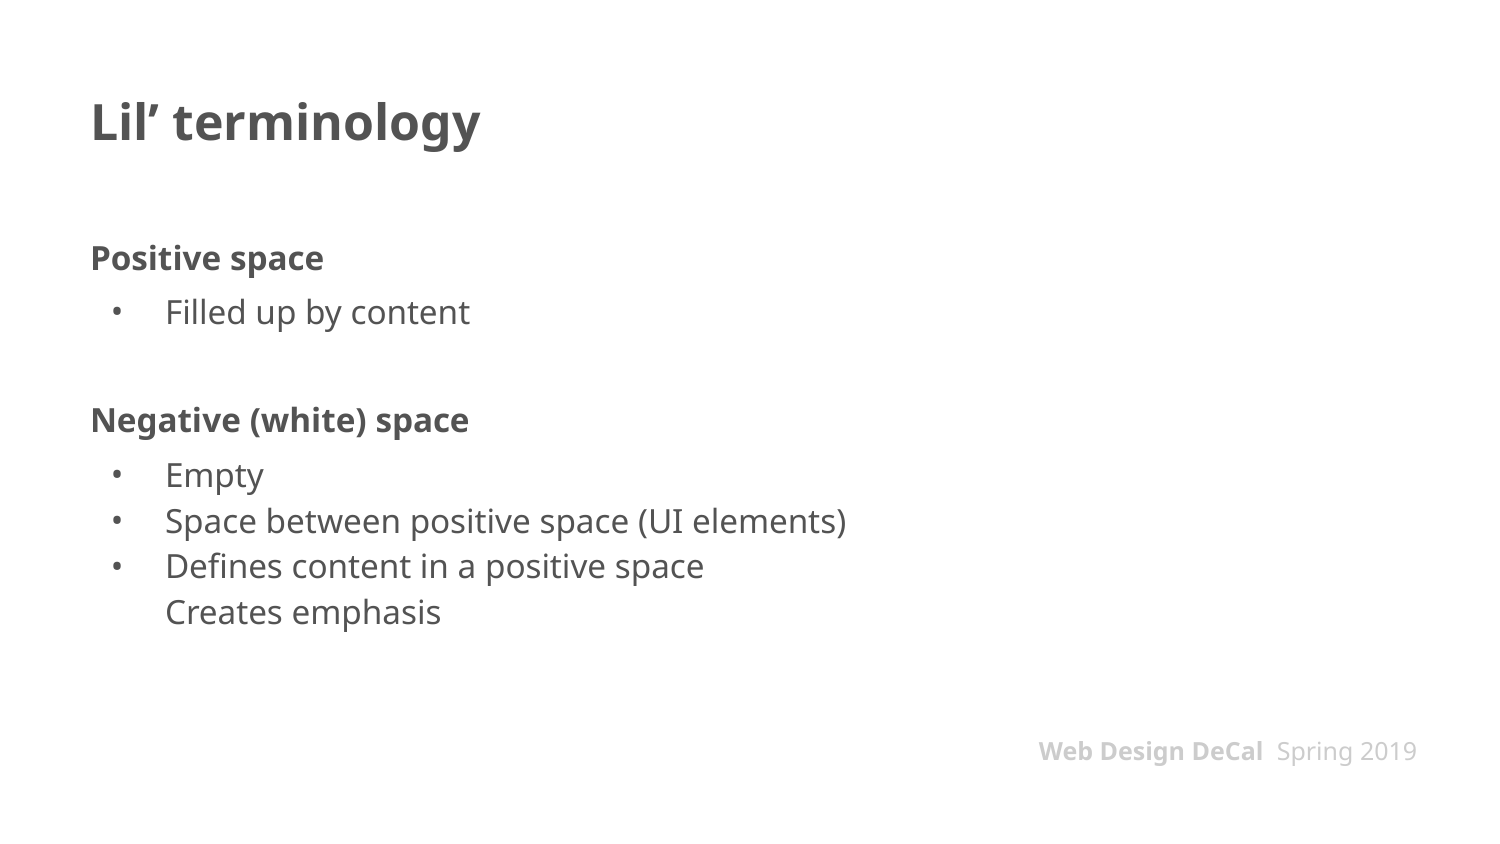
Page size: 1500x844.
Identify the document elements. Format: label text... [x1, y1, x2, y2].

list Positive space Filled up by content Negative (white) space Empty Space between positive space (UI elements) Defines content in a positive space Creates emphasis [75, 168, 1425, 694]
title Lil’ terminology [75, 75, 1425, 150]
